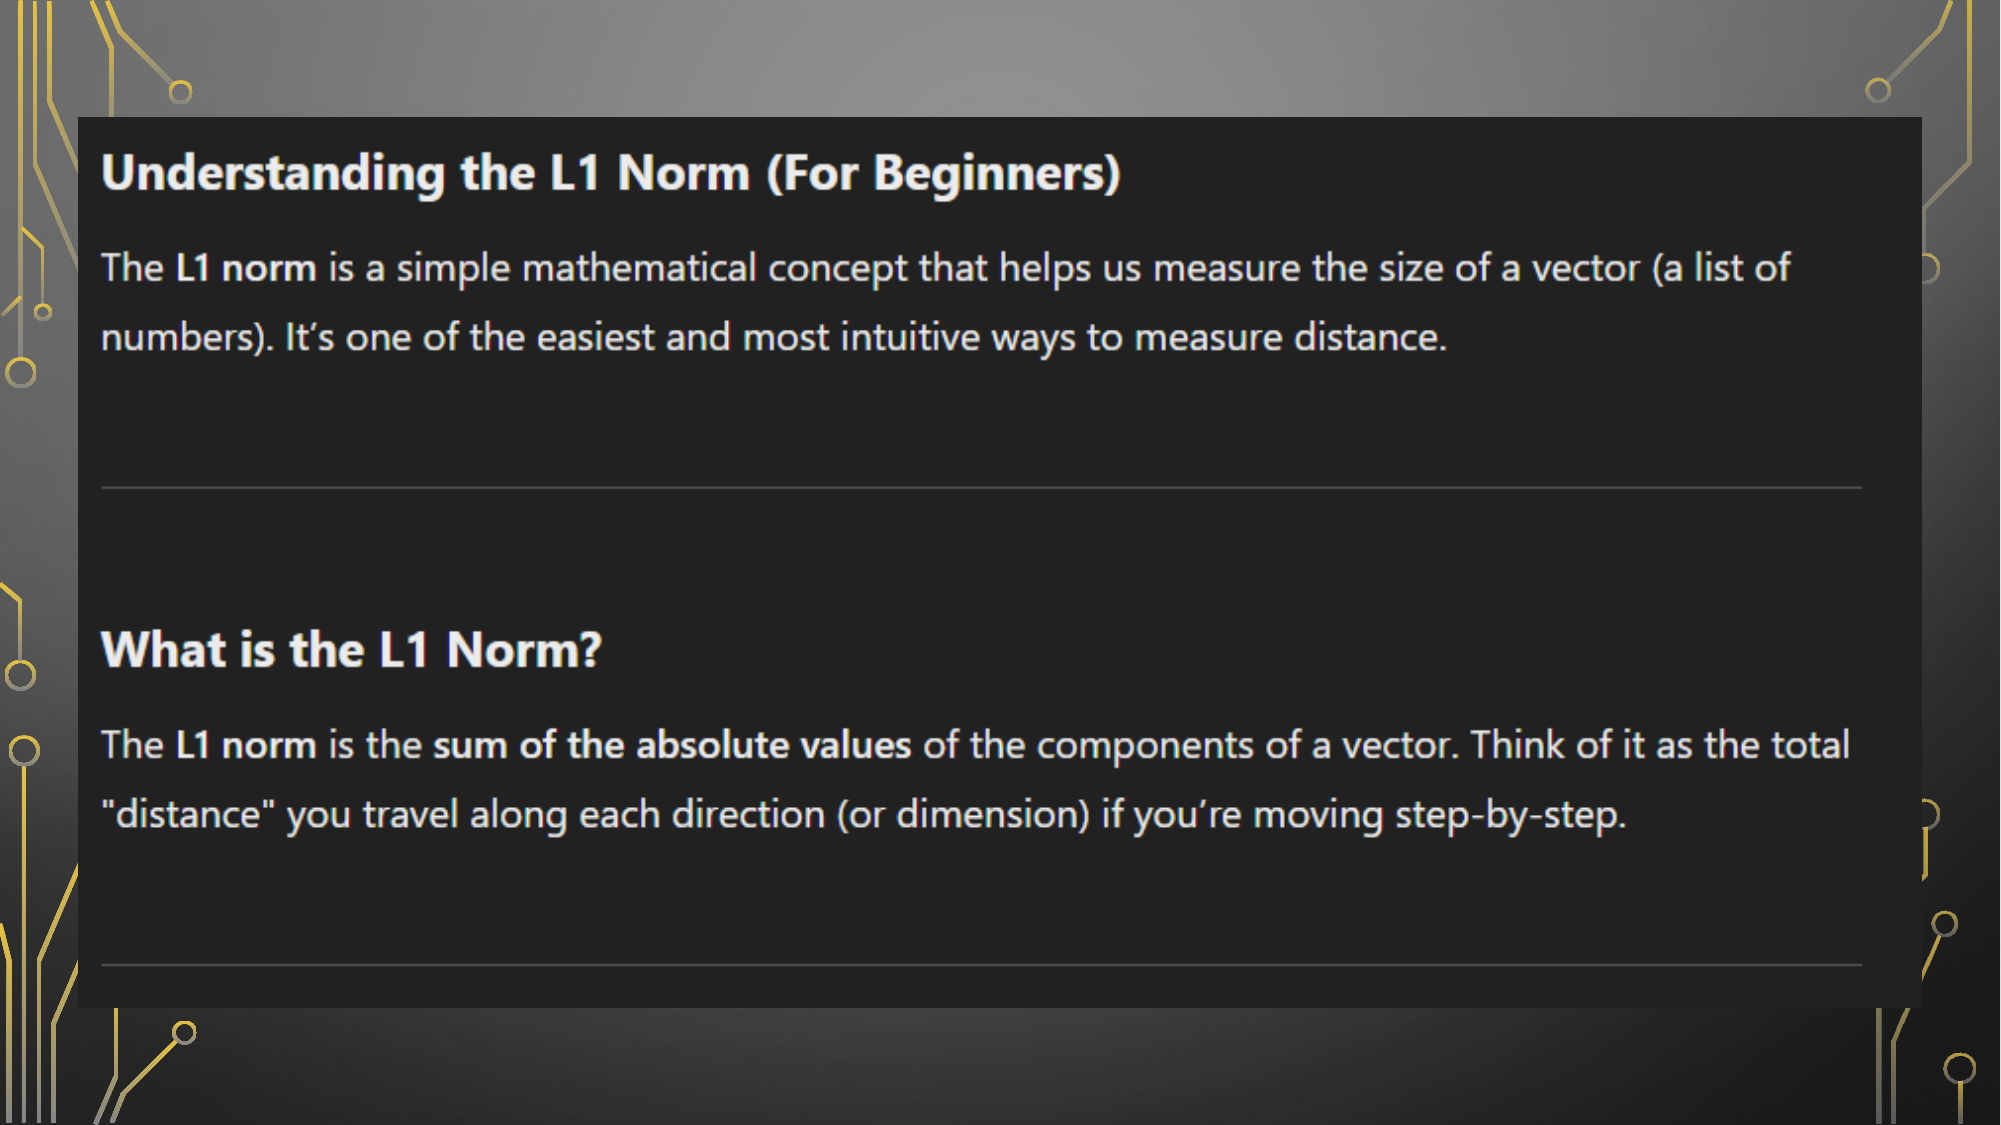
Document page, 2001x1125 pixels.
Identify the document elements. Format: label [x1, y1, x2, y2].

picture [77, 117, 1922, 1008]
